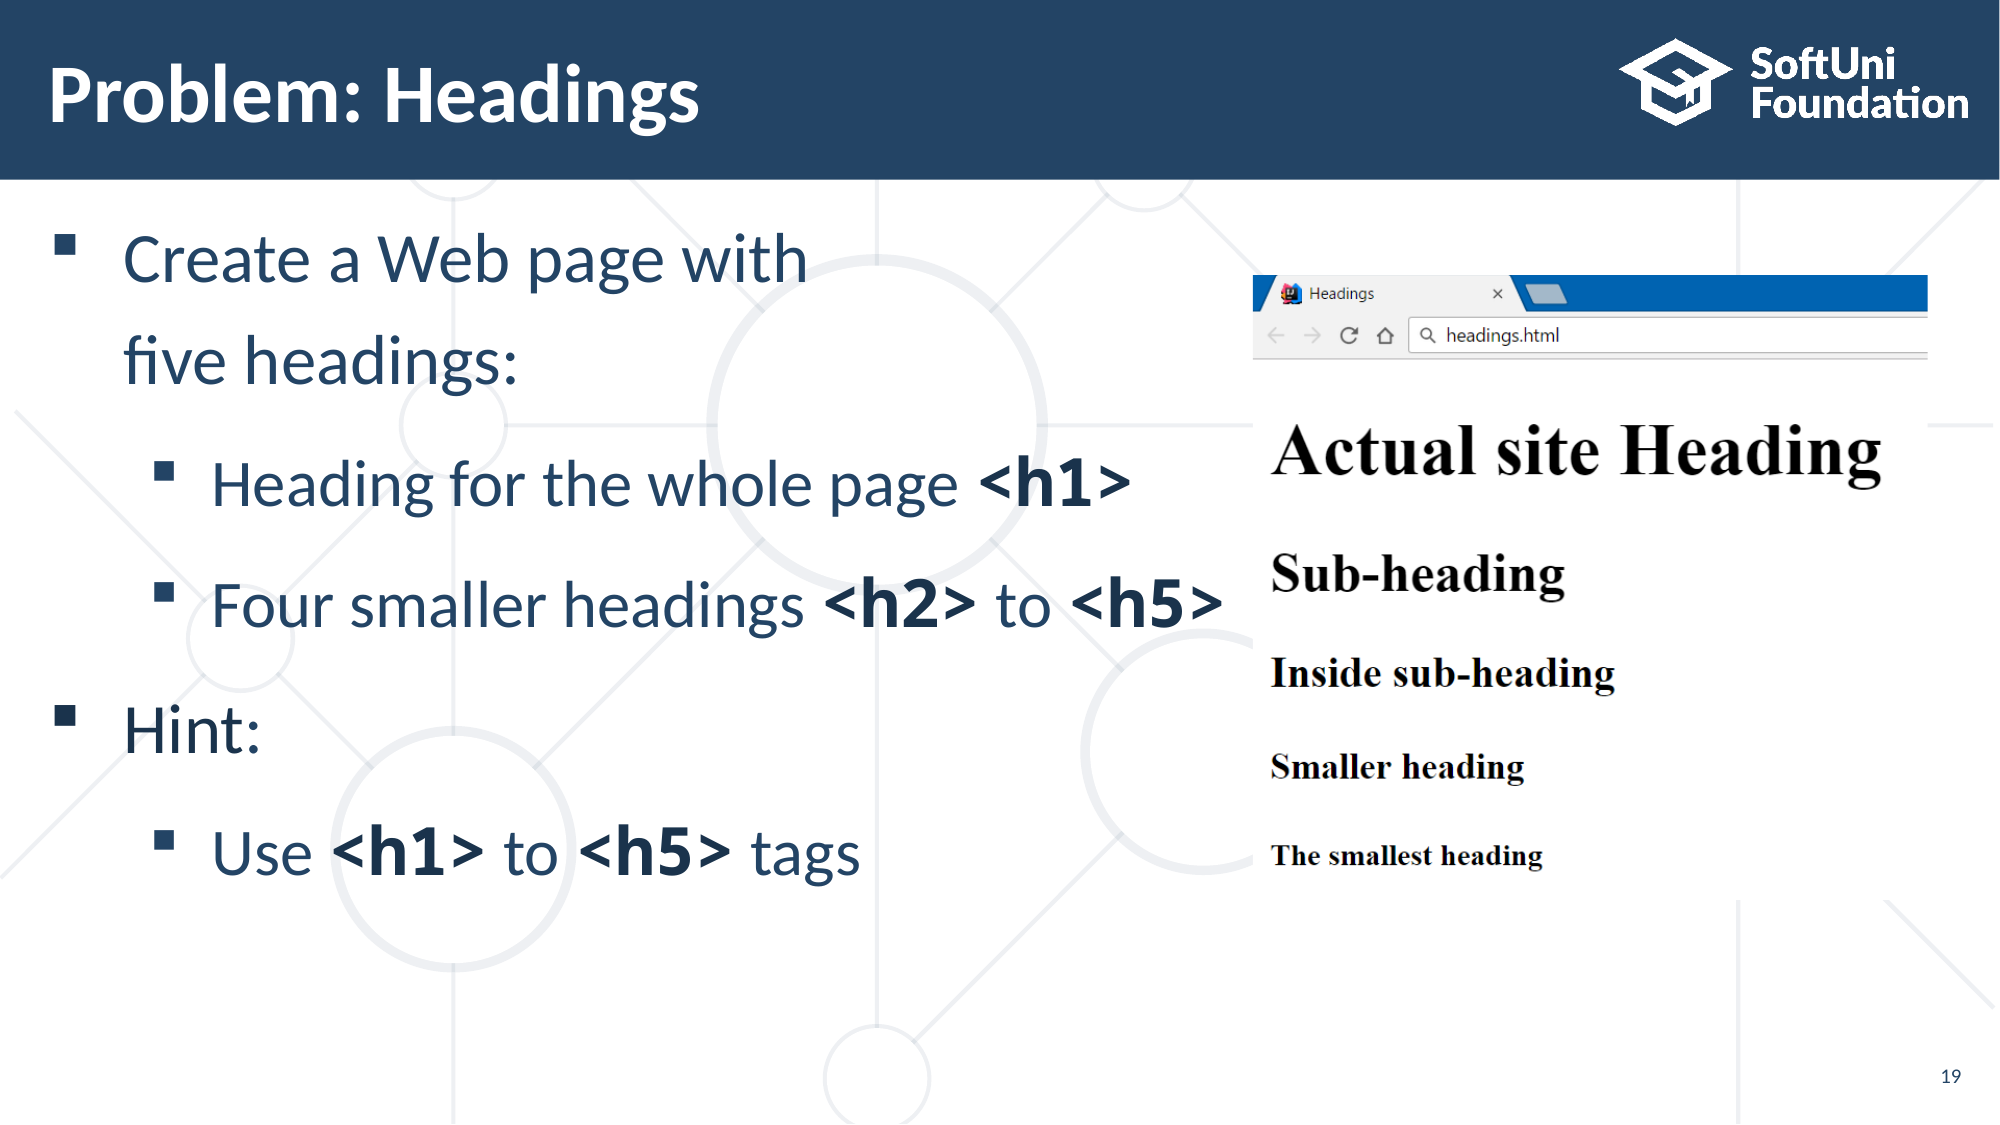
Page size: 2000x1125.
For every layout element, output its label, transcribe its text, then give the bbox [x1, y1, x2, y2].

slide_number 19 [1938, 1049, 1968, 1101]
list Create a Web page with five headings: Heading for the whole page <h1> Four smaller headings <h2> to <h5> Hint: Use <h1> to <h5> tags [31, 188, 1938, 1103]
title Problem: Headings [31, 16, 1591, 162]
picture [1618, 38, 1968, 126]
picture [1252, 274, 1928, 901]
